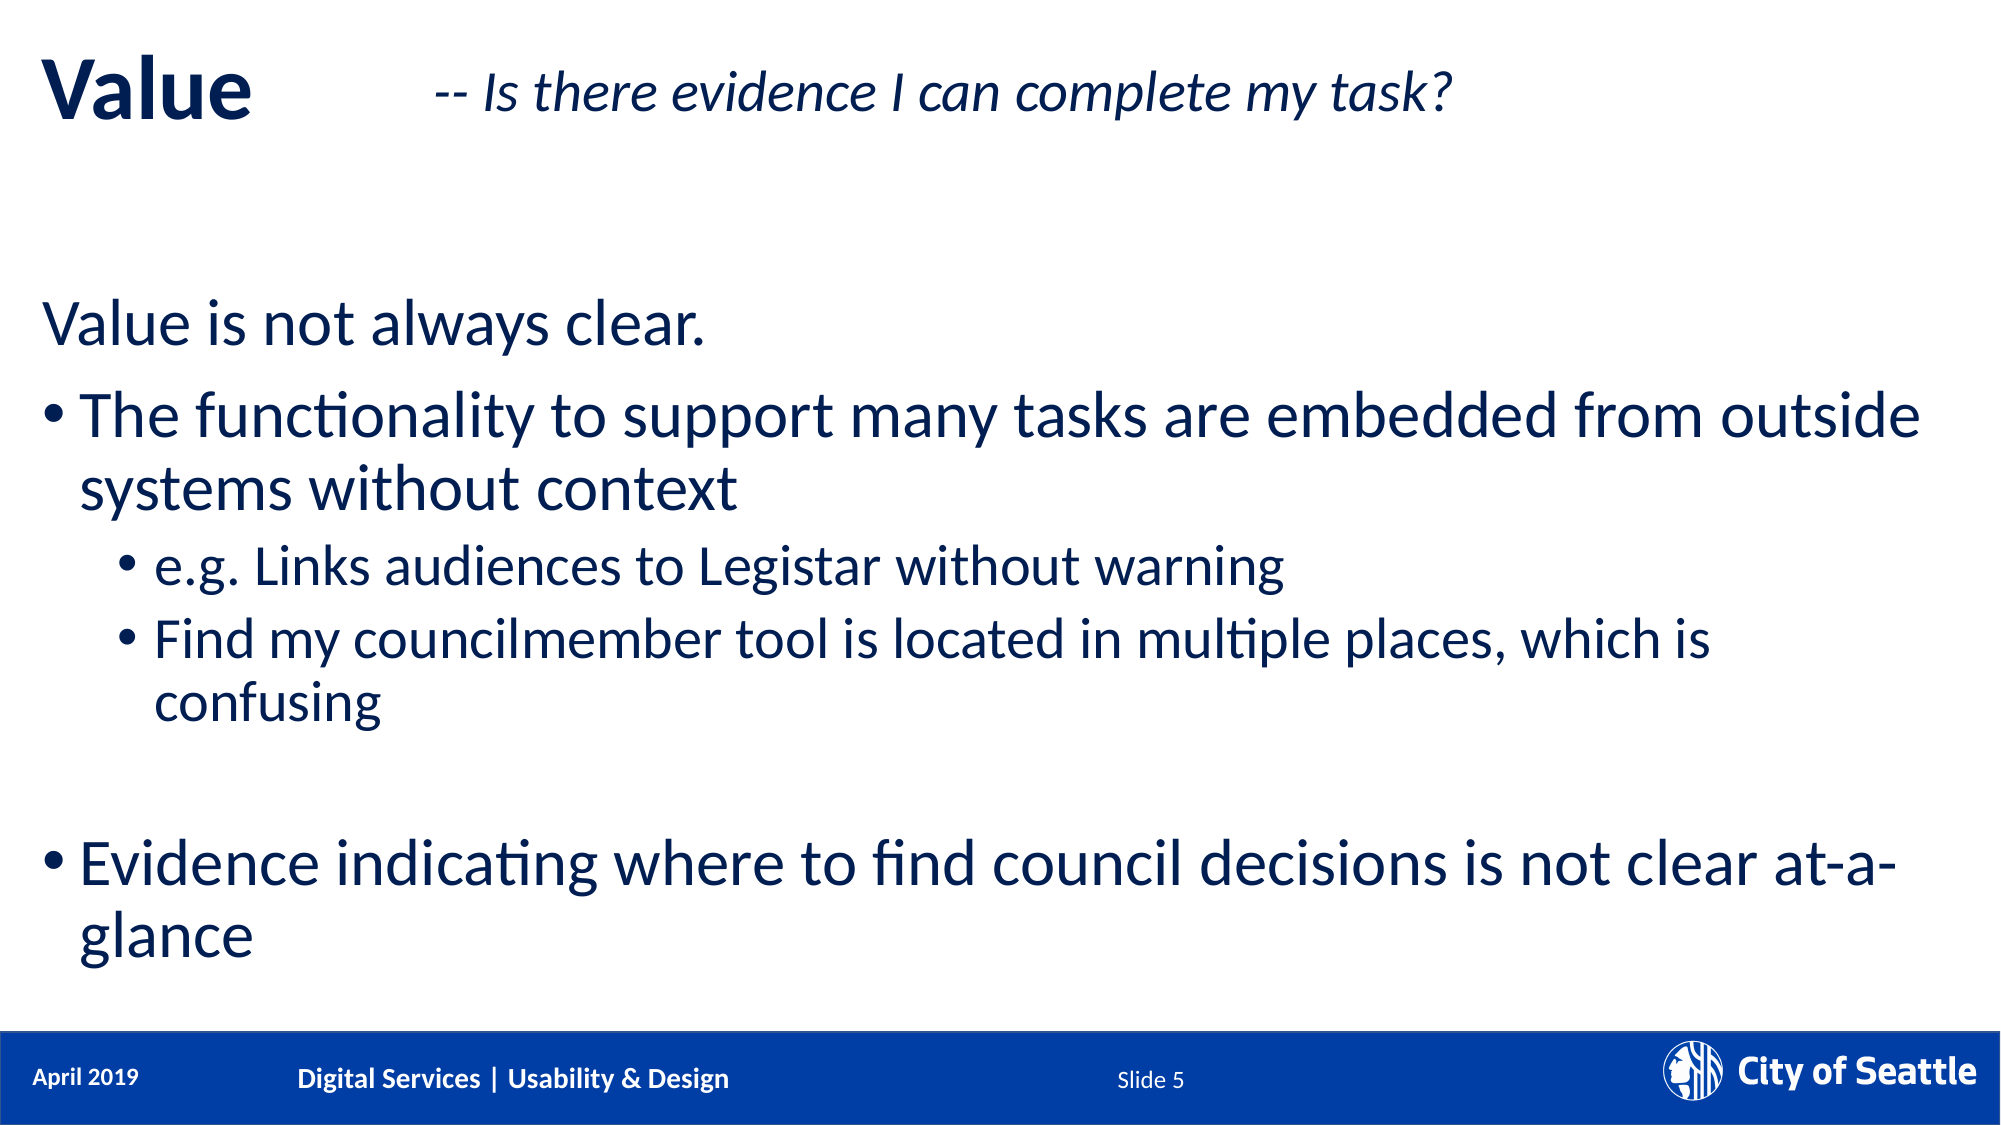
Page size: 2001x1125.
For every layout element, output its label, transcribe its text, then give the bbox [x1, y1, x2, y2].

list Value is not always clear. The functionality to support many tasks are embedded from outside systems without context e.g. Links audiences to Legistar without warning Find my councilmember tool is located in multiple places, which is confusing Evidence indicating where to find council decisions is not clear at-a-glance [27, 279, 1957, 1001]
title Value [27, 33, 1957, 125]
picture [1635, 1013, 2001, 1125]
text_box -- Is there evidence I can complete my task? [418, 53, 1651, 210]
